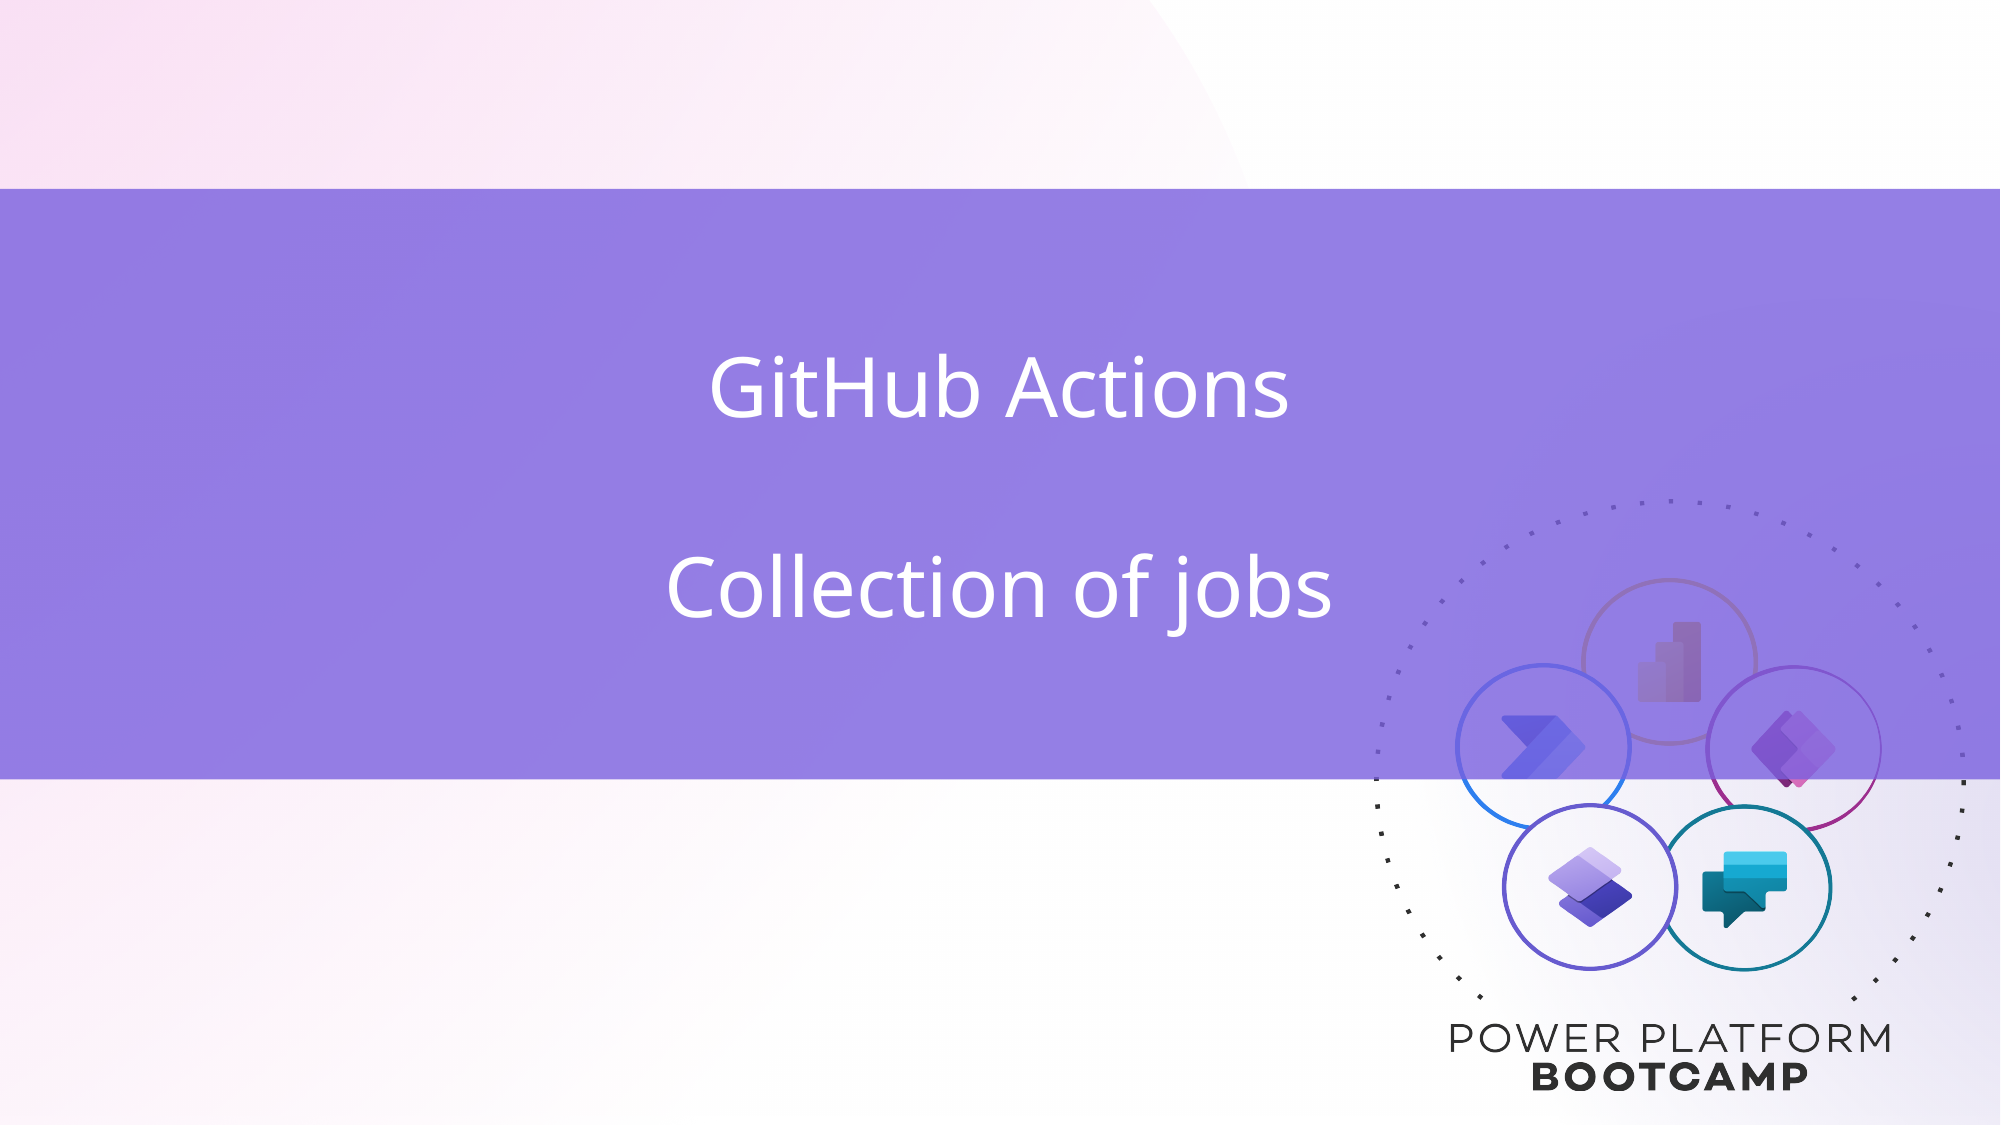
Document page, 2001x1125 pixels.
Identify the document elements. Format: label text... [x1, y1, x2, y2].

picture [0, 0, 2001, 1125]
text_box GitHub Actions Collection of jobs [0, 188, 2000, 780]
